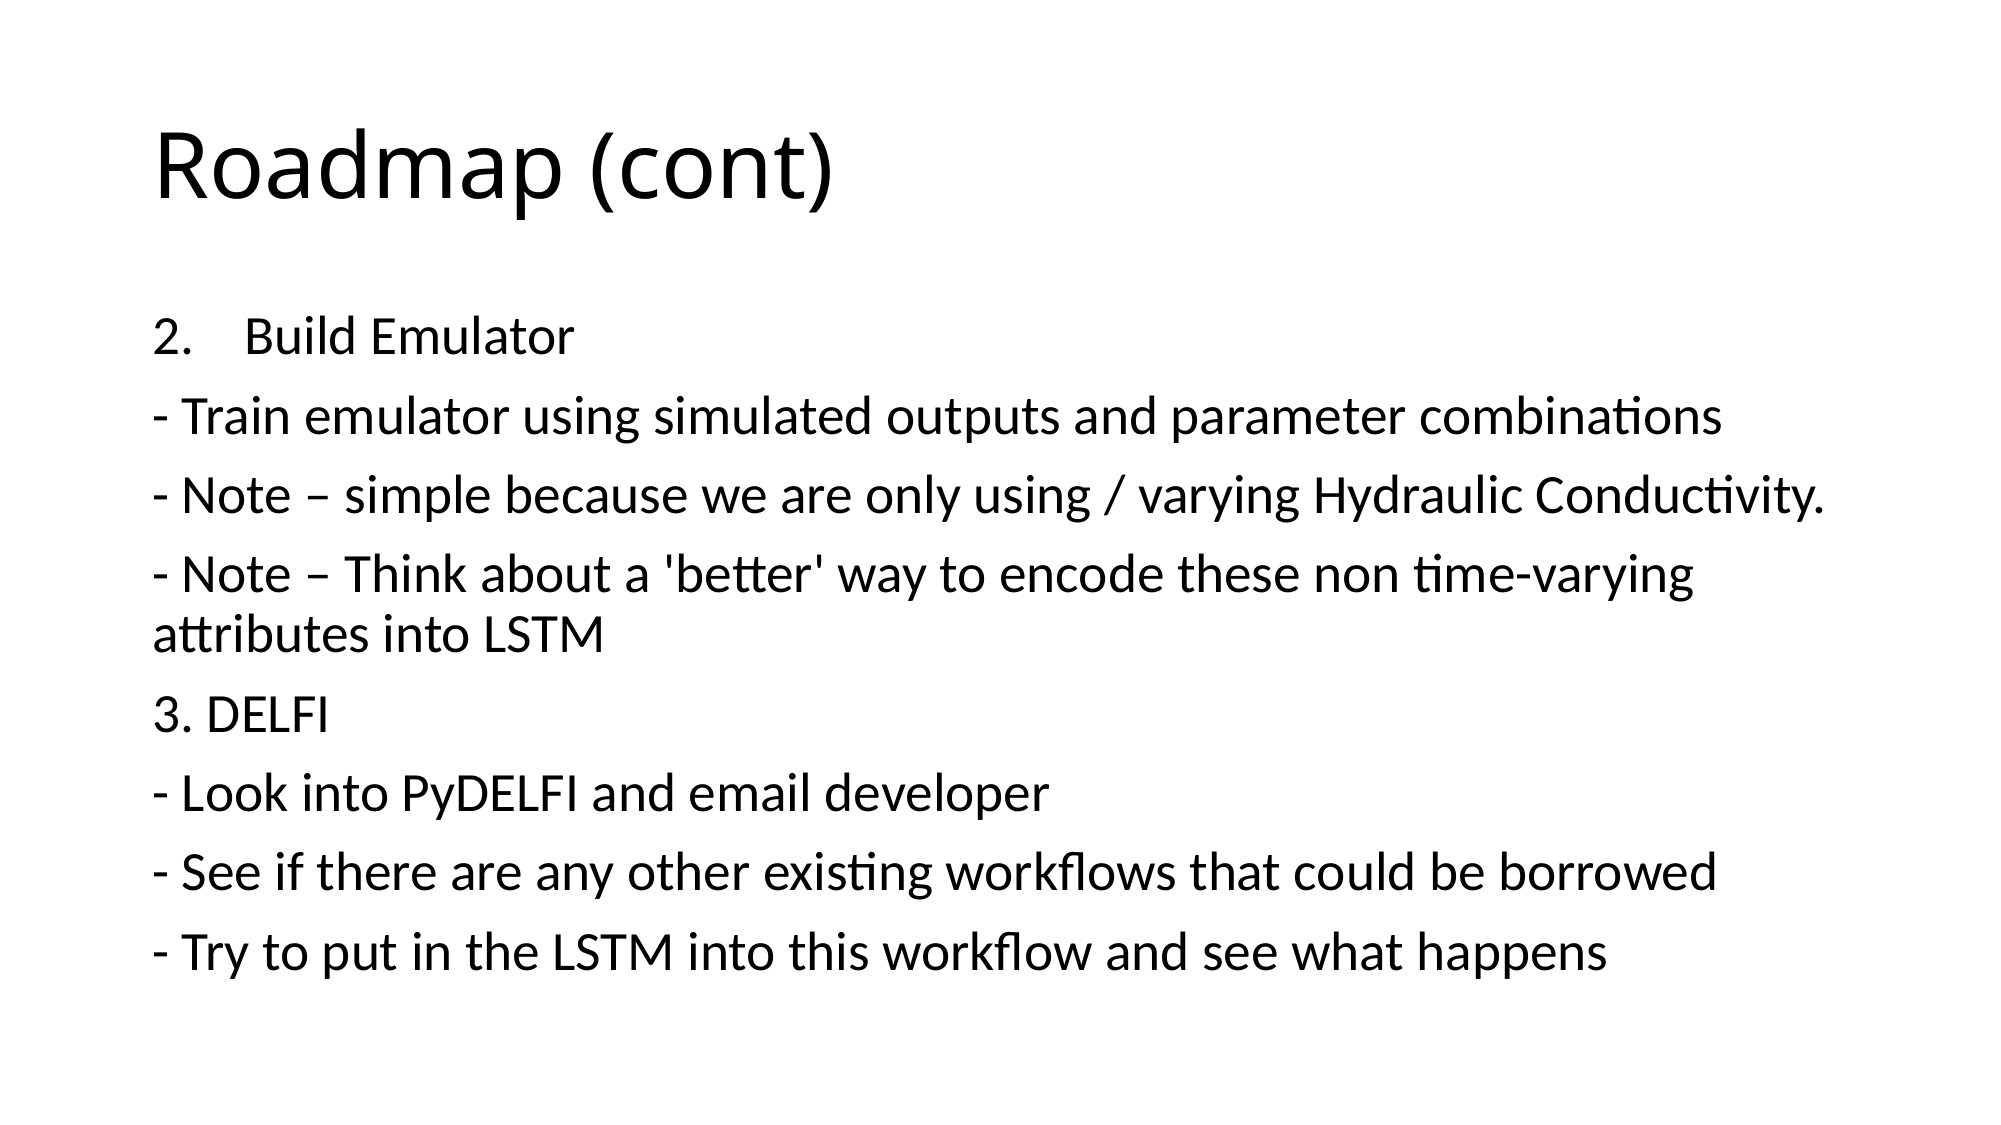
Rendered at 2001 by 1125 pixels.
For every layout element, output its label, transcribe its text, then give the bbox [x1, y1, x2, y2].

title Roadmap (cont) [137, 59, 1863, 278]
list 2. Build Emulator - Train emulator using simulated outputs and parameter combinations - Note – simple because we are only using / varying Hydraulic Conductivity. - Note – Think about a 'better' way to encode these non time-varying attributes into LSTM 3. DELFI - Look into PyDELFI and email developer - See if there are any other existing workflows that could be borrowed - Try to put in the LSTM into this workflow and see what happens [137, 299, 1863, 1014]
